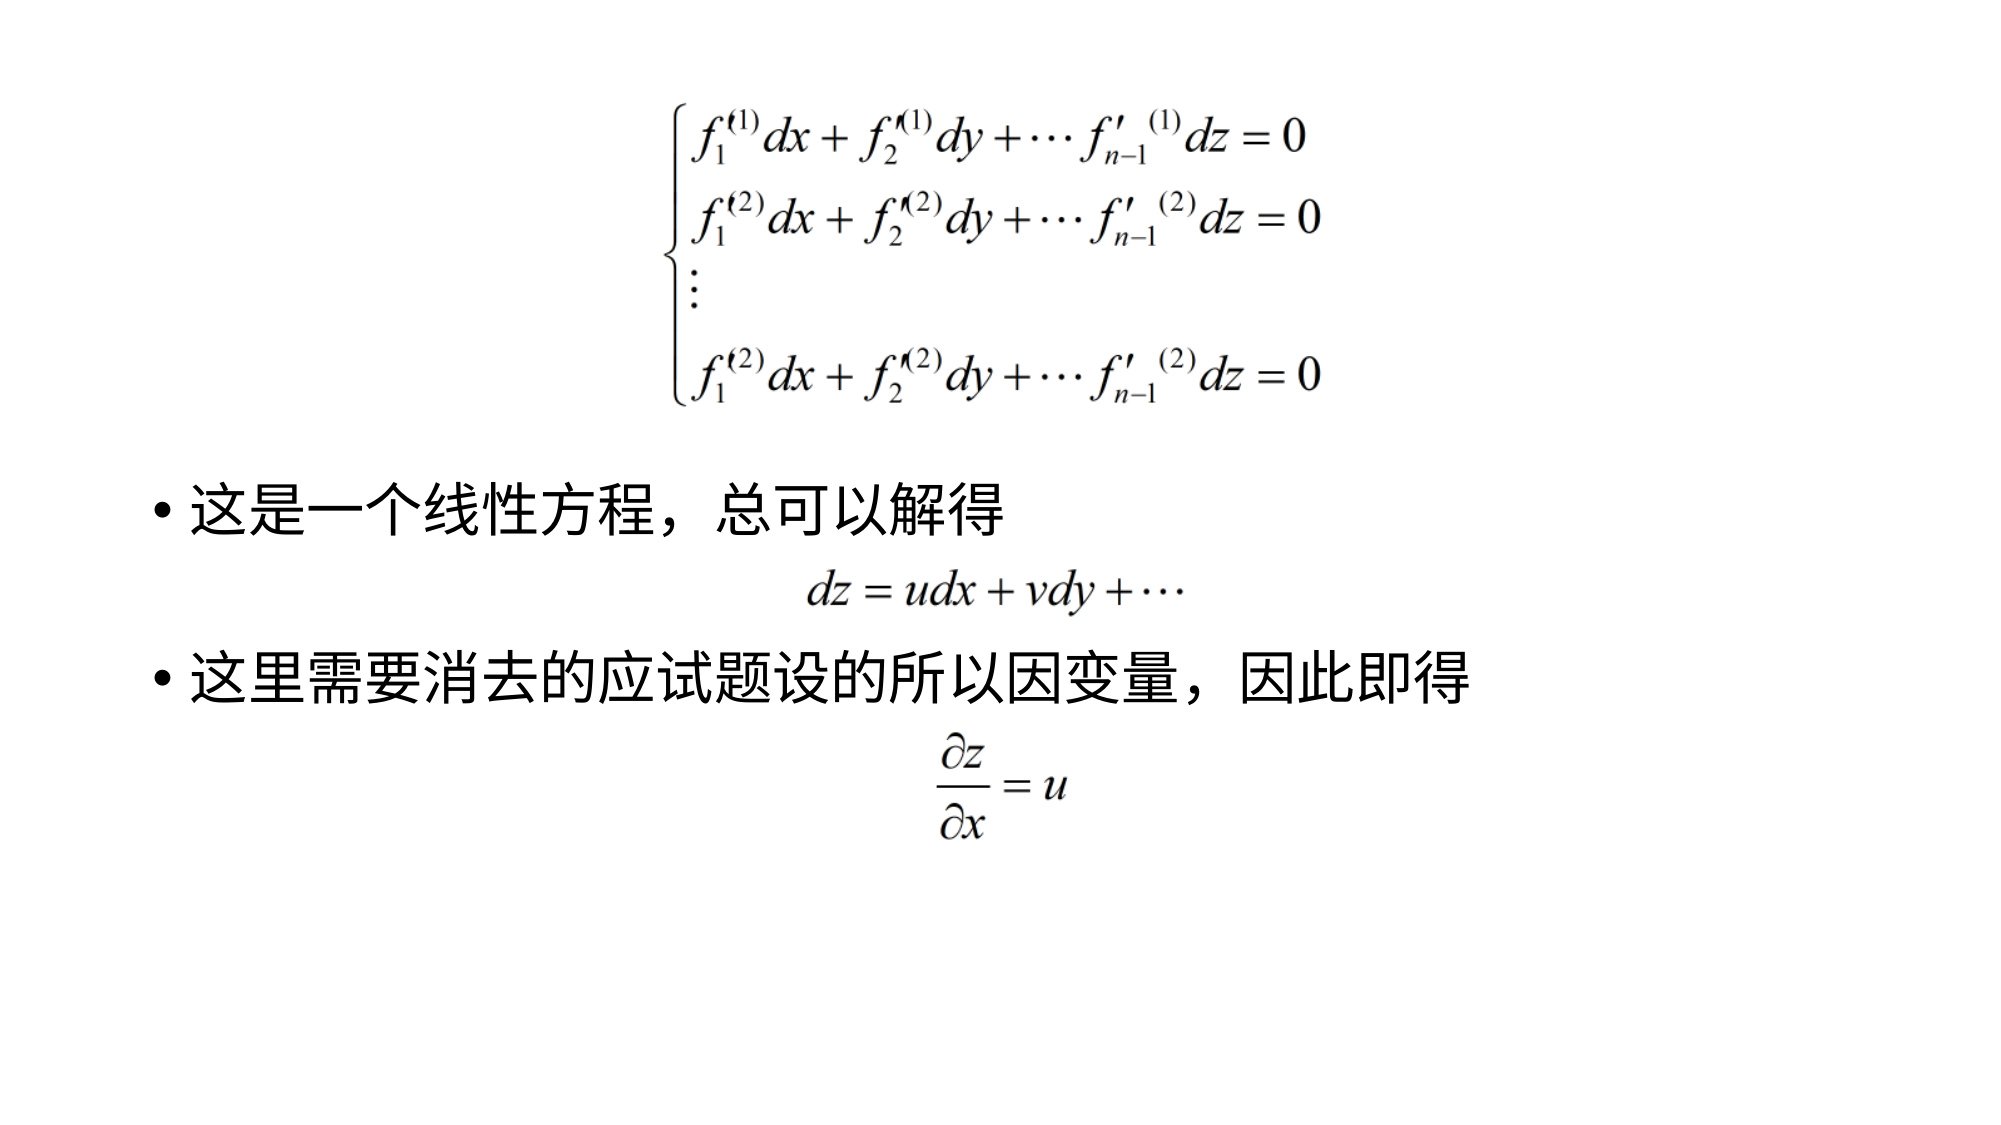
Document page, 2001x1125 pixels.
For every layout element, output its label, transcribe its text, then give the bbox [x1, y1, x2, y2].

list 这是一个线性方程，总可以解得 这里需要消去的应试题设的所以因变量，因此即得 [137, 299, 1863, 1014]
picture [928, 730, 1072, 851]
picture [660, 83, 1340, 414]
picture [802, 554, 1197, 623]
